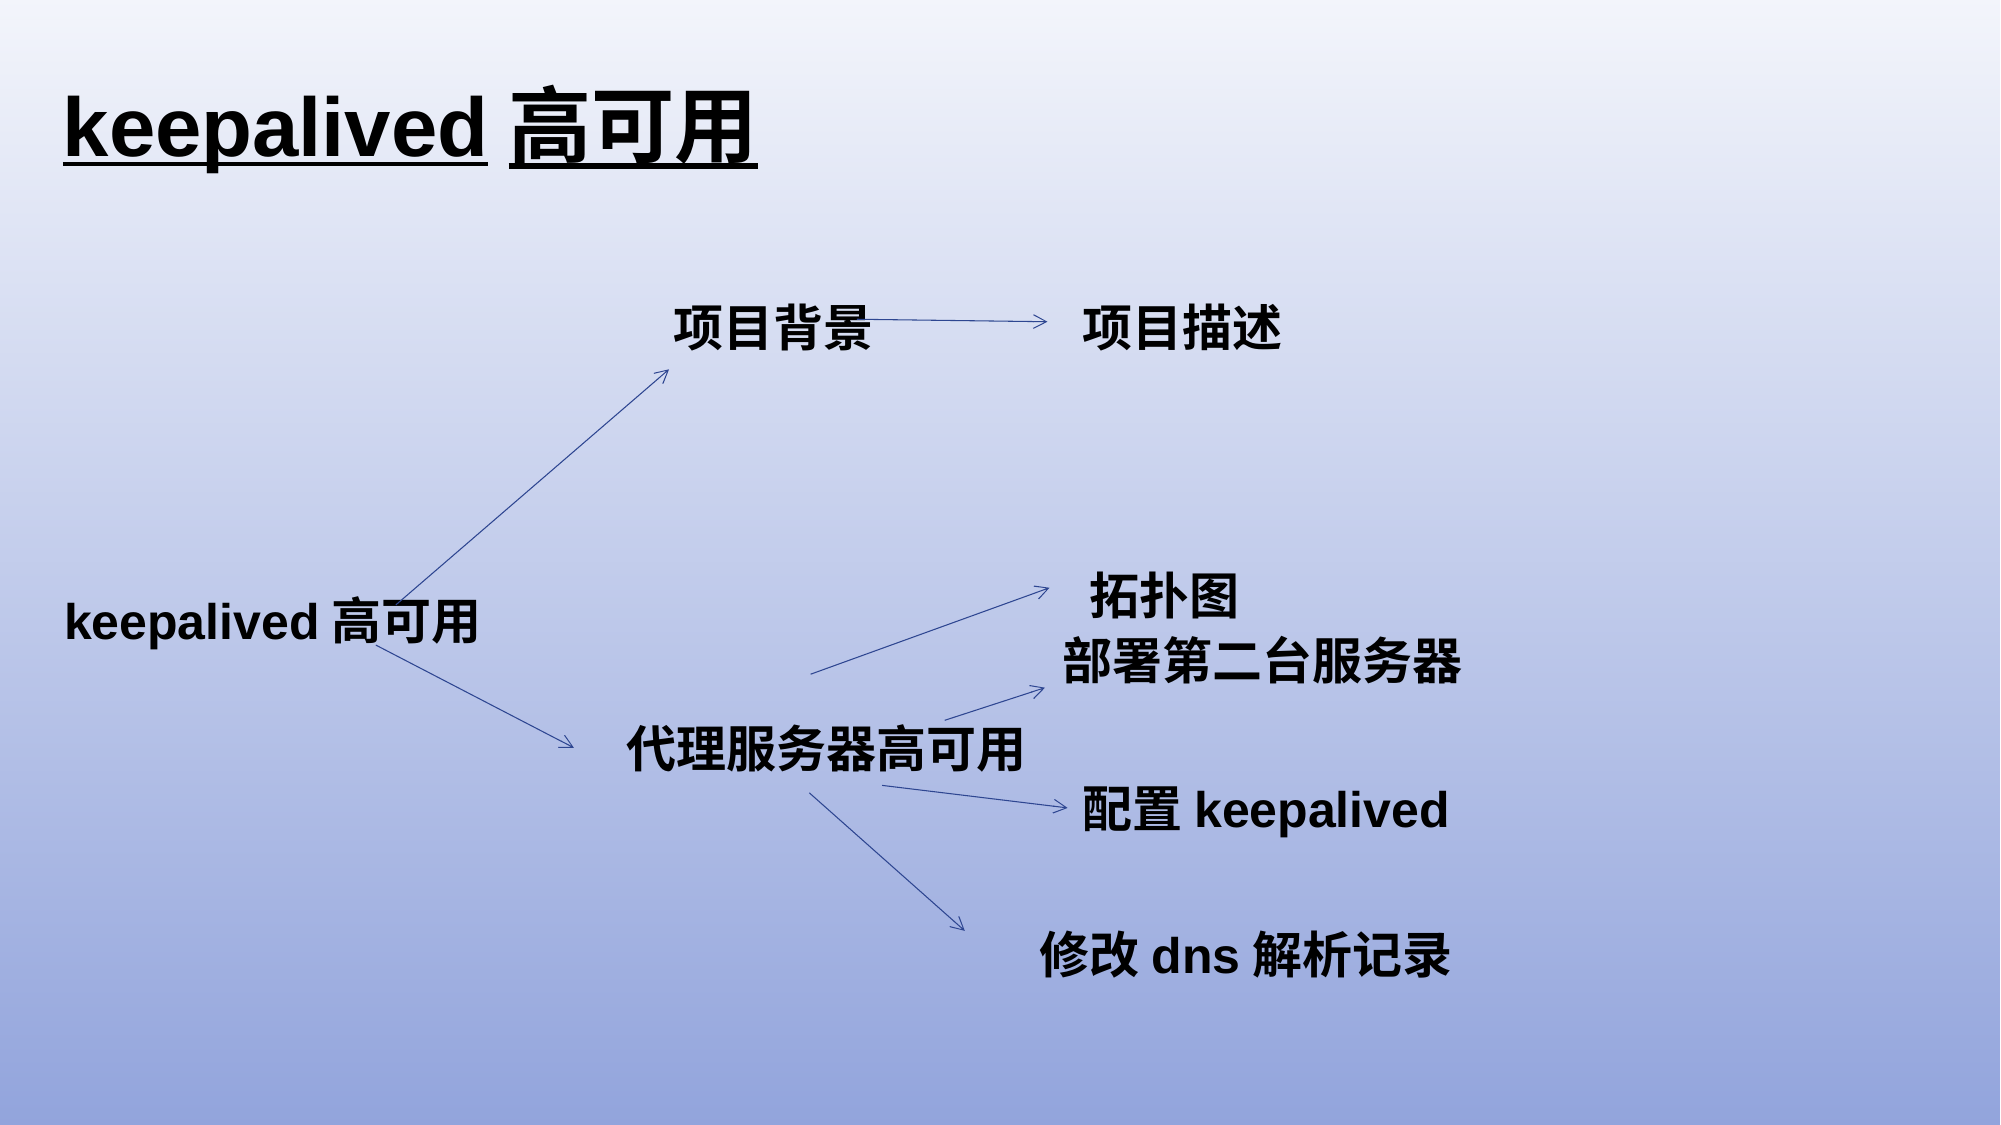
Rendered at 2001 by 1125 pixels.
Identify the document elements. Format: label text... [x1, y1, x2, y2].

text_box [882, 785, 1068, 809]
text_box keepalived高可用 [49, 582, 497, 658]
text_box 配置keepalived [1067, 770, 1496, 846]
text_box 修改dns解析记录 [1024, 915, 1534, 991]
text_box 项目描述 [1067, 289, 1347, 364]
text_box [809, 792, 965, 931]
text_box 部署第二台服务器 [1047, 622, 1480, 698]
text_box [944, 687, 1045, 721]
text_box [375, 645, 574, 748]
text_box keepalived高可用 [48, 66, 773, 181]
text_box 拓扑图 [1074, 557, 1255, 633]
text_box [395, 369, 670, 605]
text_box 项目背景 [659, 289, 889, 364]
text_box 代理服务器高可用 [611, 710, 1042, 785]
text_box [810, 587, 1050, 675]
